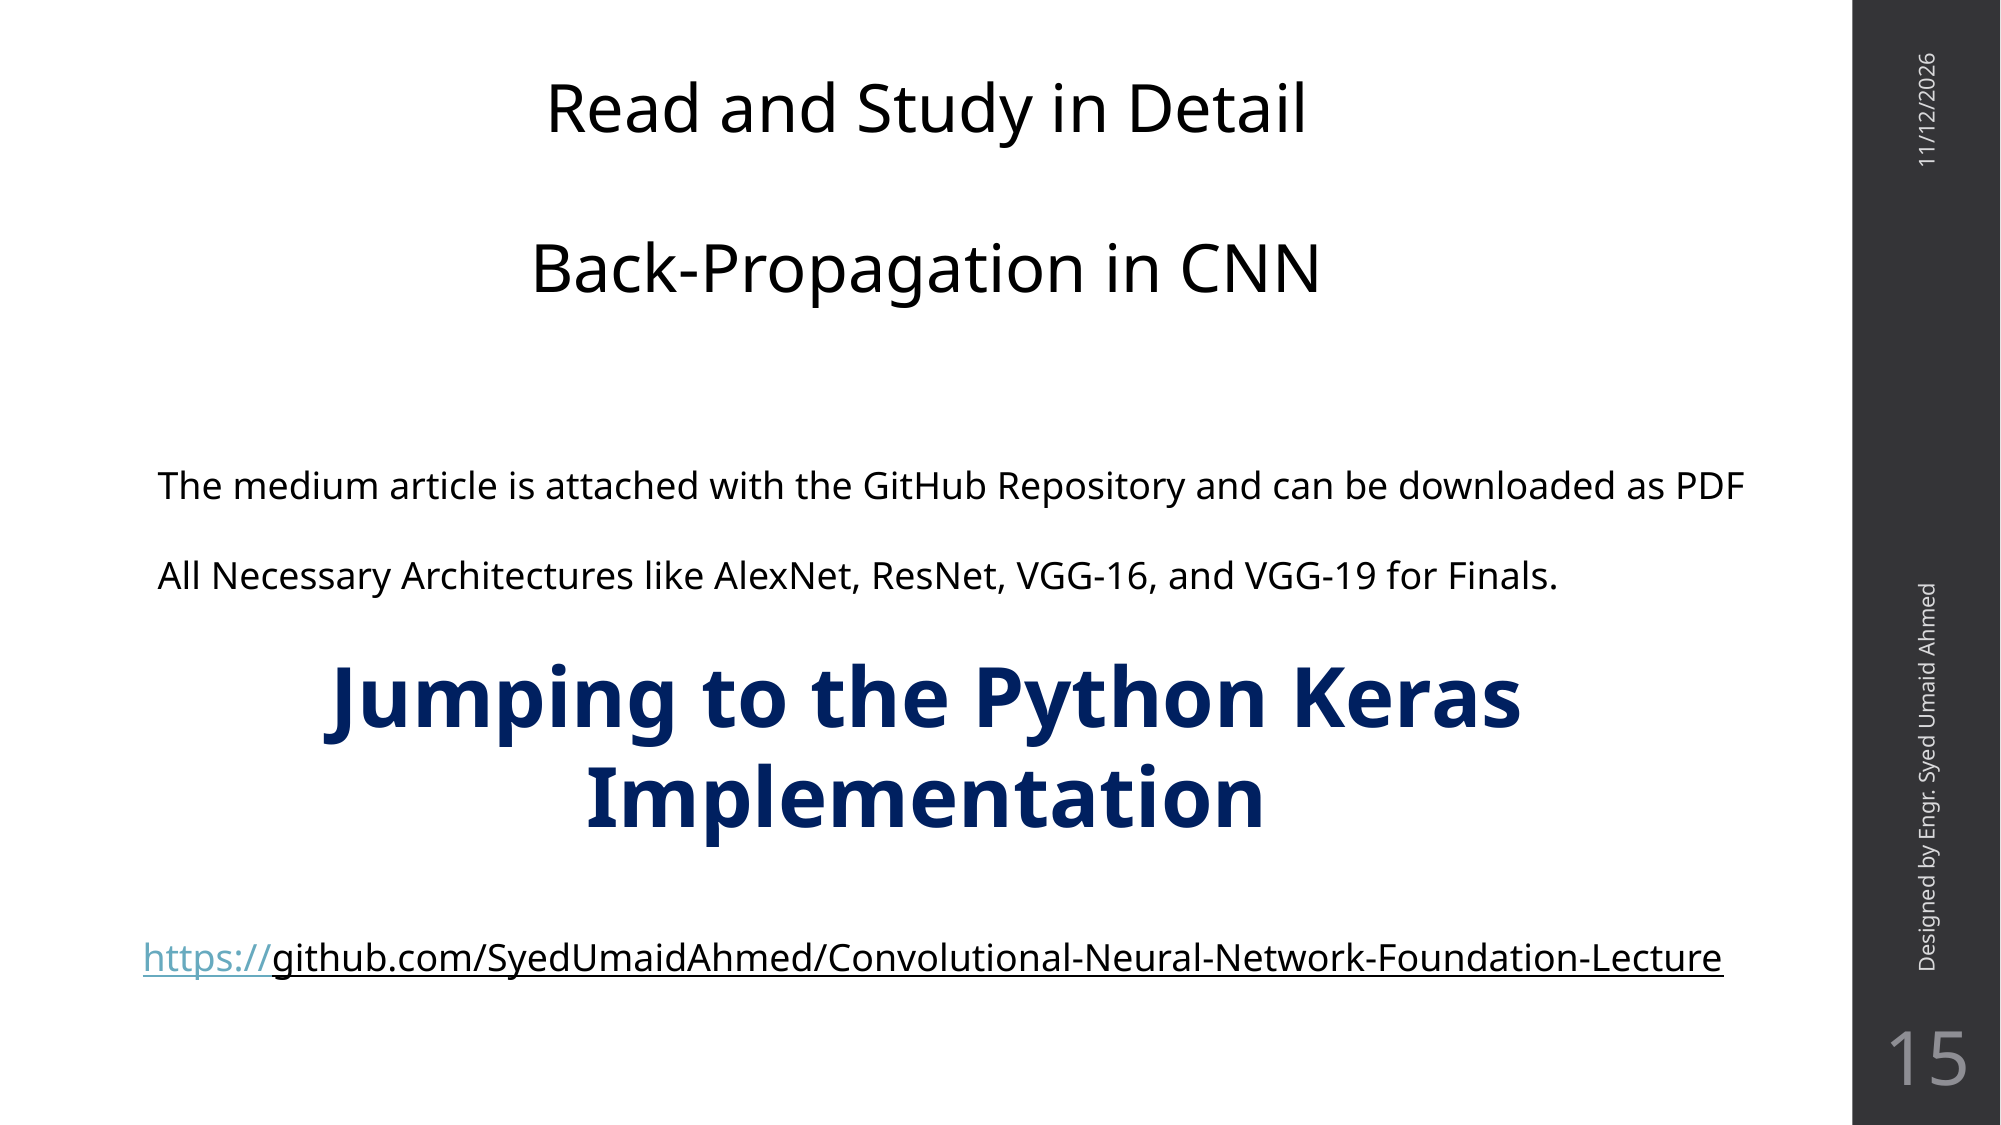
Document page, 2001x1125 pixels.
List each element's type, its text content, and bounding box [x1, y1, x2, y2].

text_box The medium article is attached with the GitHub Repository and can be downloaded as PDF All Necessary Architectures like AlexNet, ResNet, VGG-16, and VGG-19 for Finals. [142, 454, 1762, 694]
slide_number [1897, 37, 1958, 351]
text_box Read and Study in Detail Back-Propagation in CNN [514, 58, 1340, 313]
text_box Jumping to the Python Keras Implementation [314, 636, 1540, 852]
footer Designed by Engr. Syed Umaid Ahmed [1897, 400, 1958, 988]
text_box https://github.com/SyedUmaidAhmed/Convolutional-Neural-Network-Foundation-Lecture [127, 926, 1767, 993]
slide_number 15 [1852, 1012, 2000, 1110]
